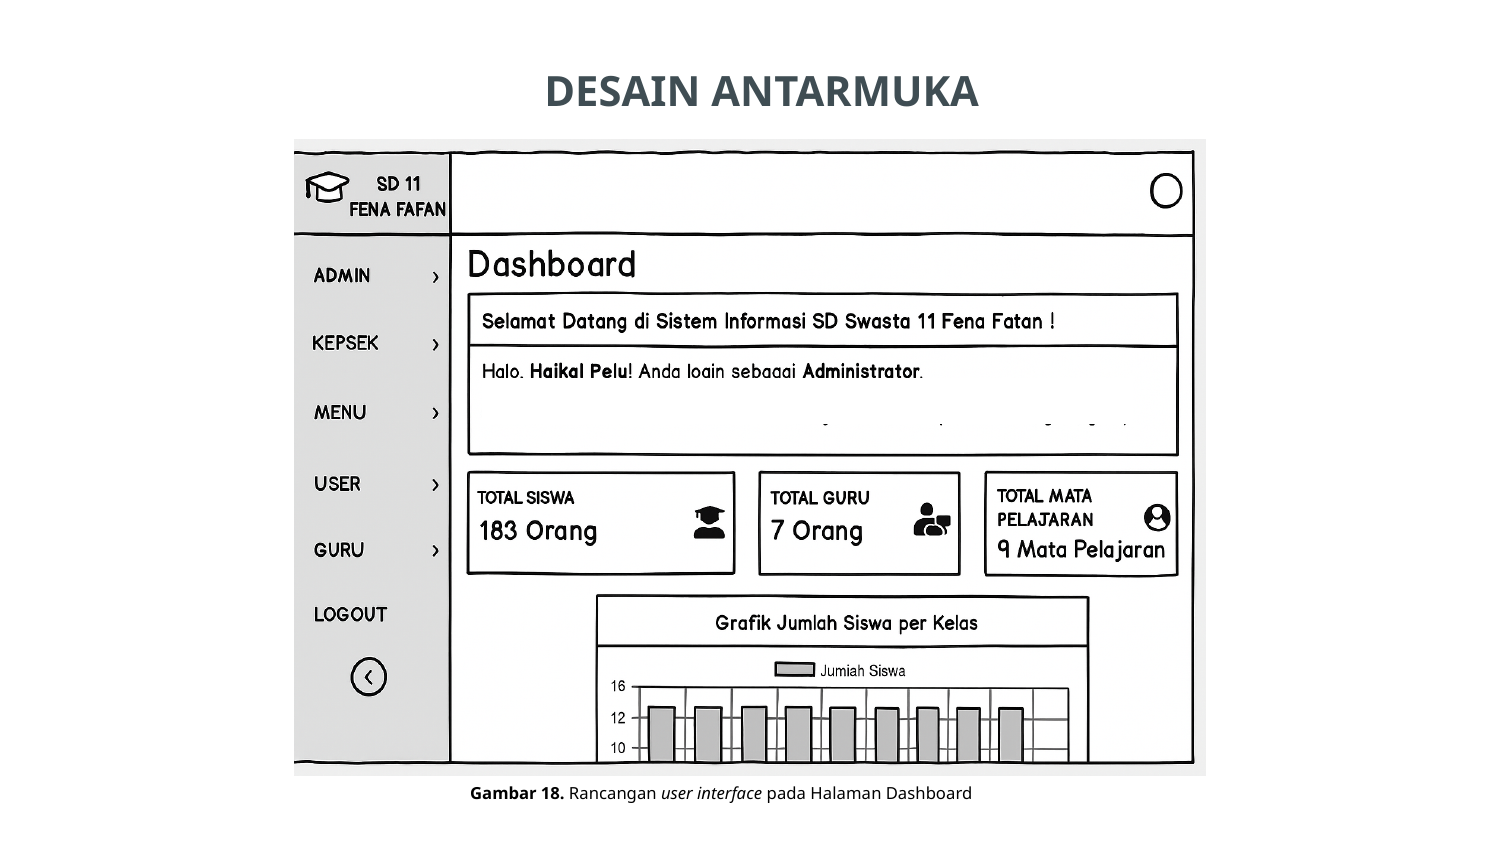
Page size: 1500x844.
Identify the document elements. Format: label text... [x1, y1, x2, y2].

picture [293, 139, 1207, 776]
text_box Gambar 18. Rancangan user interface pada Halaman Dashboard [455, 784, 1045, 811]
title DESAIN ANTARMUKA [514, 50, 1010, 129]
